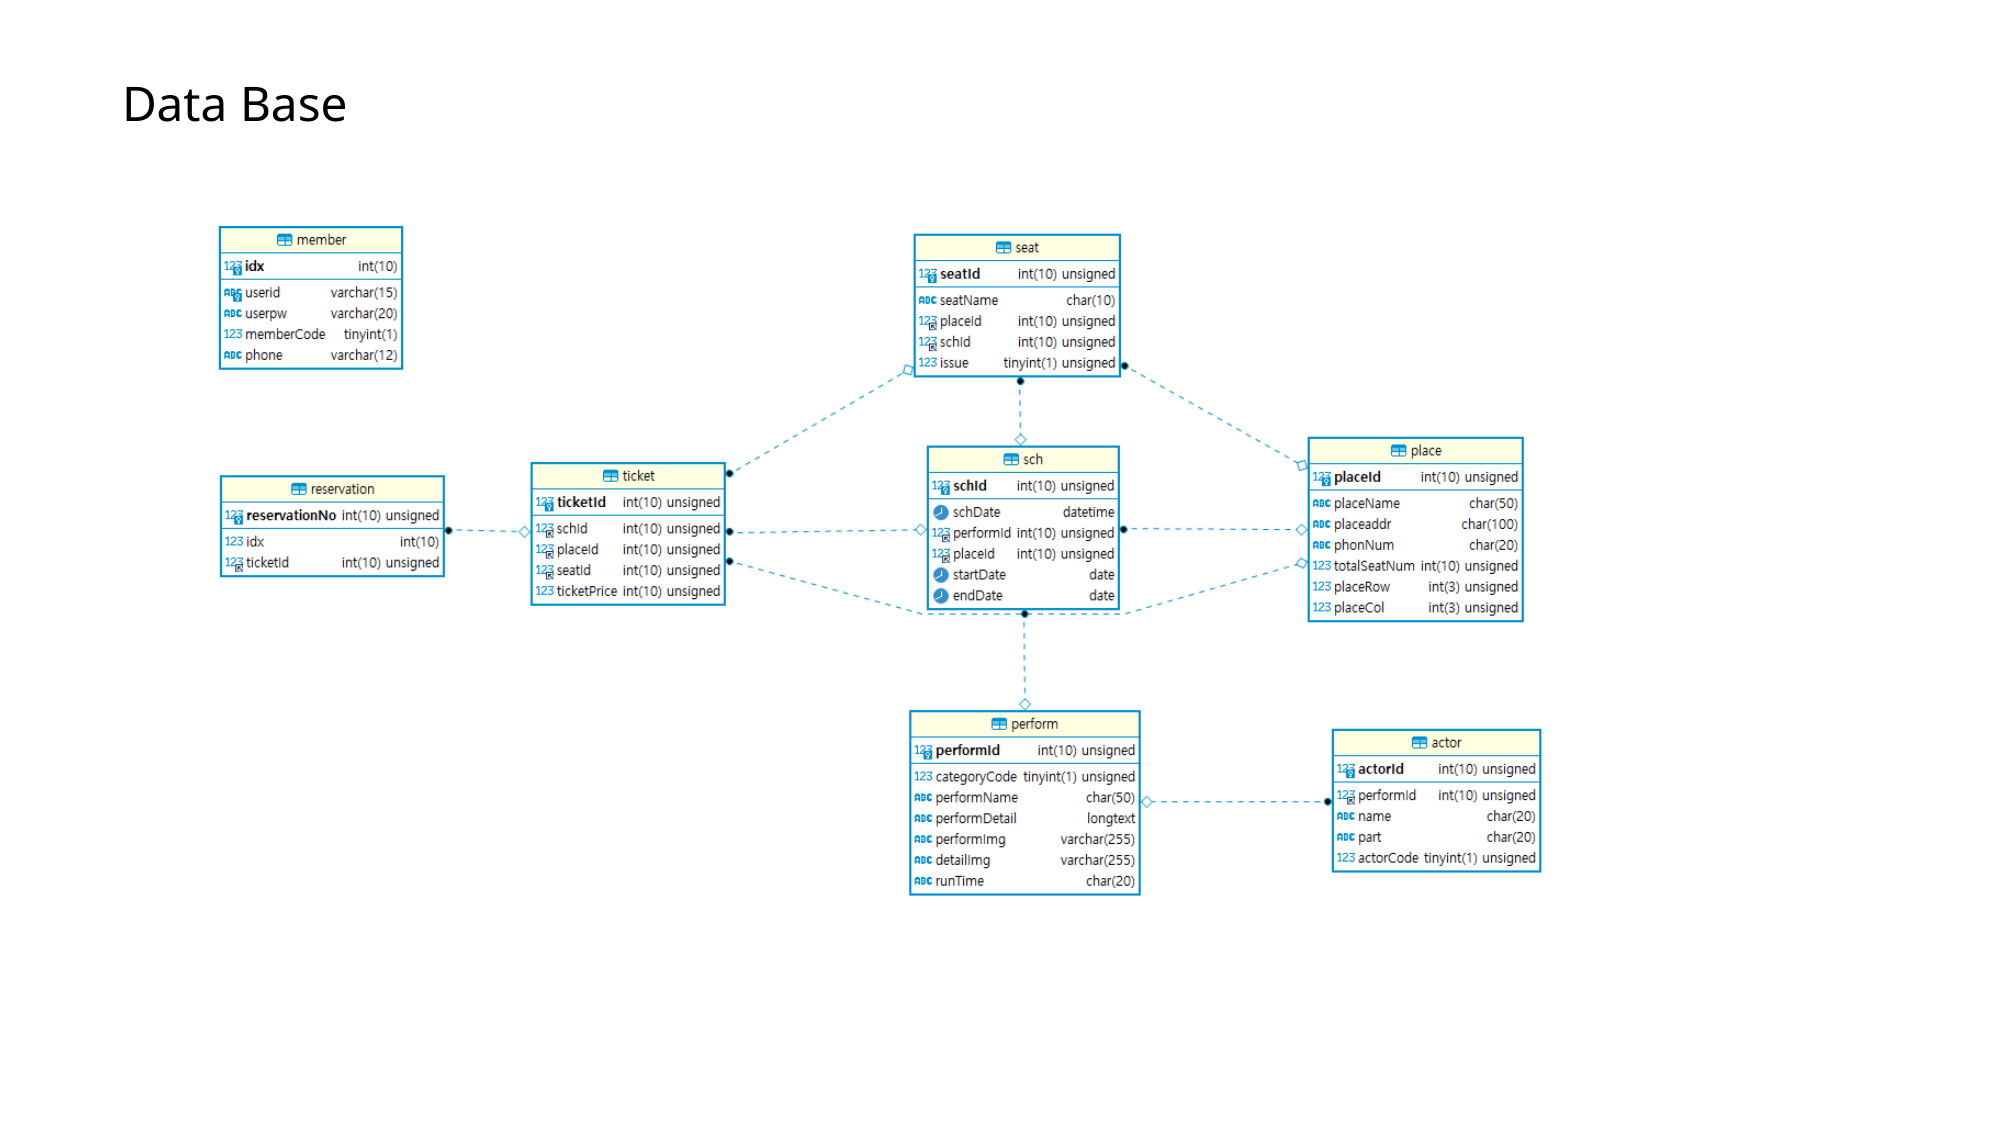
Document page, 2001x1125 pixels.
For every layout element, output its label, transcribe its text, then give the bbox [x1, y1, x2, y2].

picture [198, 147, 1615, 1034]
text_box Data Base [107, 72, 625, 139]
